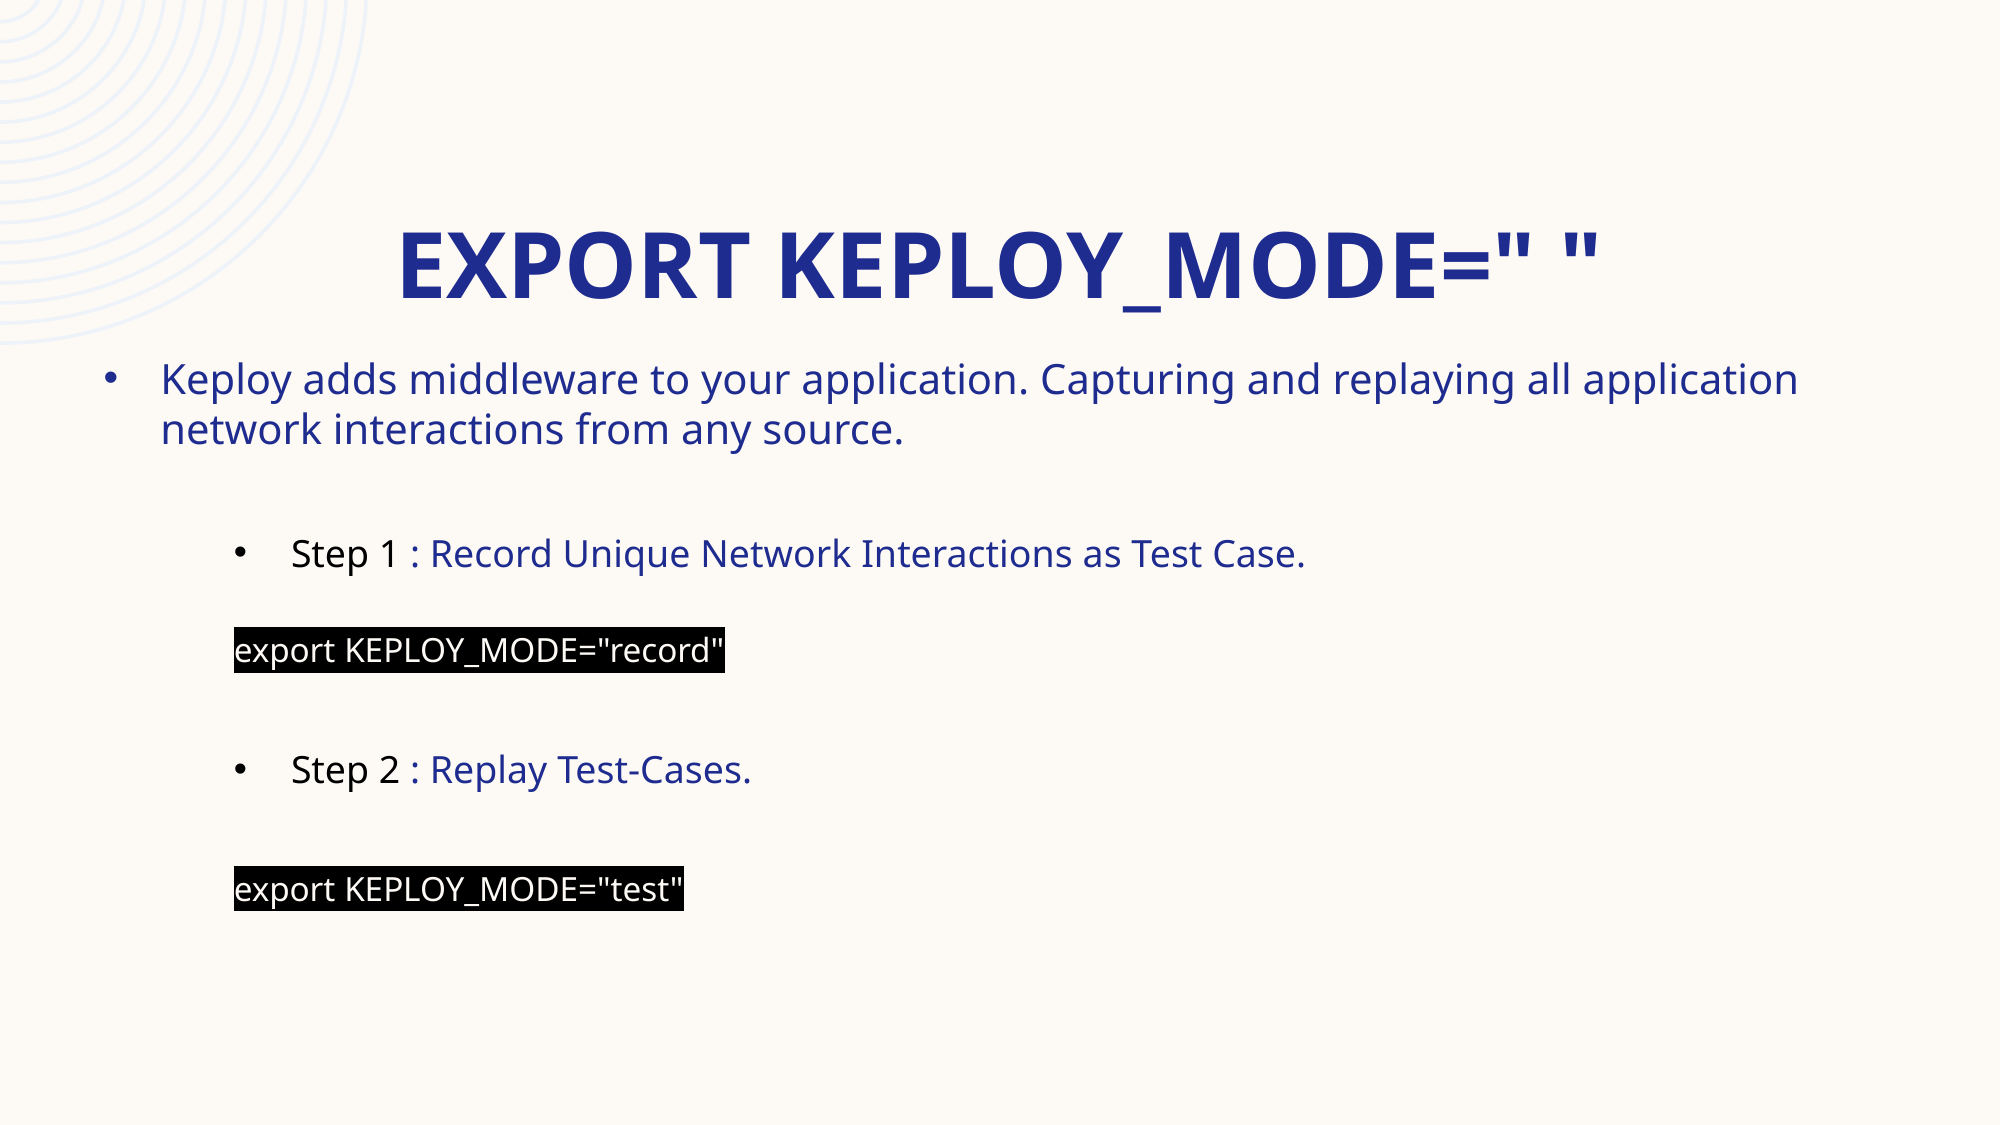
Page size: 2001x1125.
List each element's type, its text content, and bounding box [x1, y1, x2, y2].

list Keploy adds middleware to your application. Capturing and replaying all application network interactions from any source. Step 1 : Record Unique Network Interactions as Test Case. export KEPLOY_MODE="record" Step 2 : Replay Test-Cases. export KEPLOY_MODE="test" [88, 345, 1913, 1073]
title export KEPLOY_MODE=" " [124, 199, 1875, 326]
